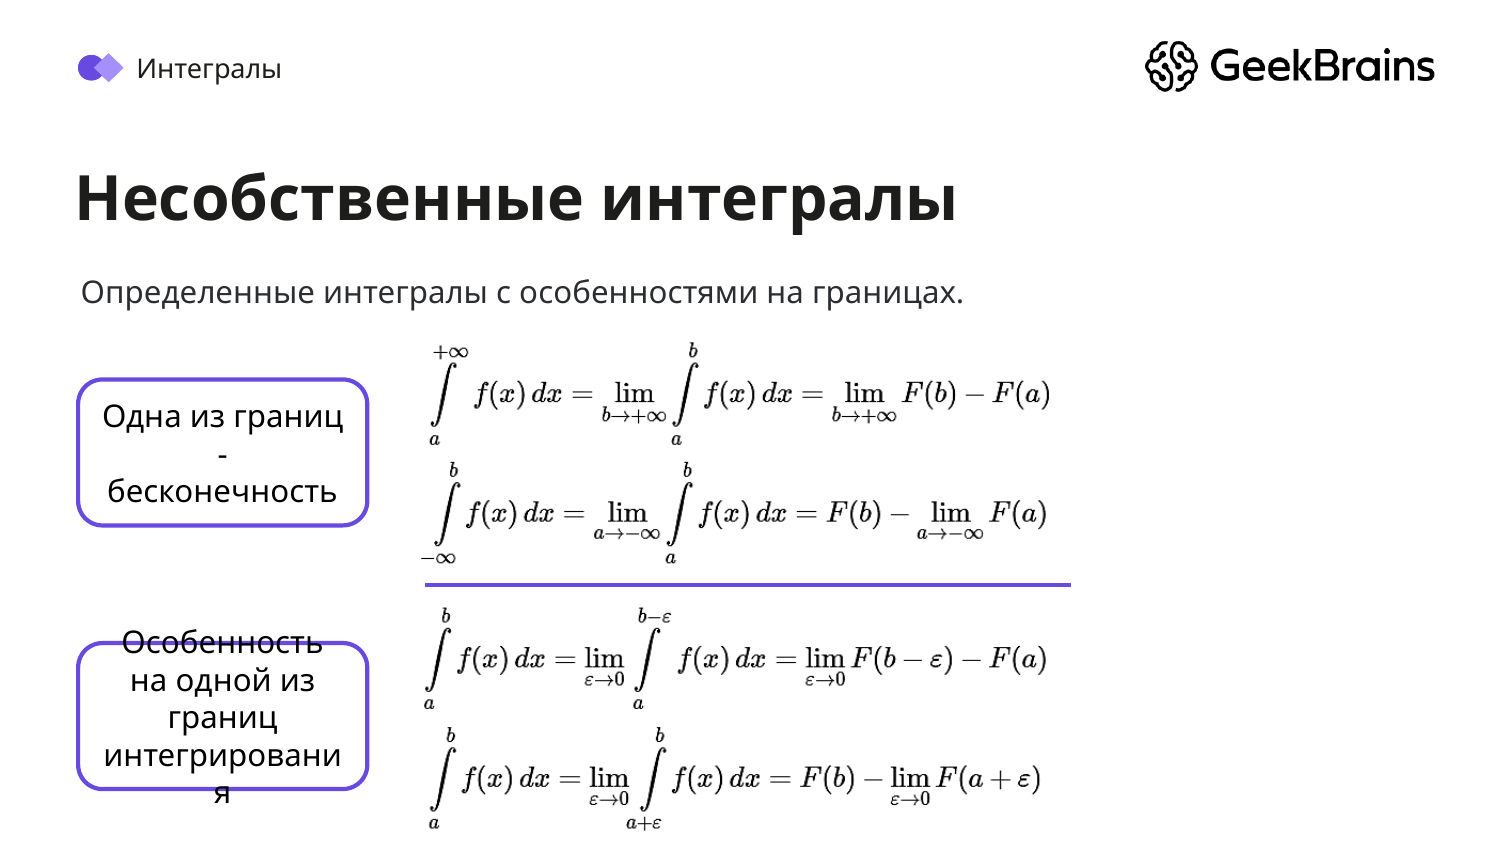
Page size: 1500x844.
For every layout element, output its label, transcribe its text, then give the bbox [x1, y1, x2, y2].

text_box [93, 53, 124, 82]
text_box [78, 54, 102, 81]
text_box Одна из границ - бесконечность [78, 379, 368, 526]
title Интегралы [134, 39, 812, 83]
picture [417, 320, 1065, 575]
picture [421, 581, 1065, 836]
text_box Определенные интегралы с особенностями на границах. [65, 252, 1279, 326]
picture [1145, 39, 1435, 93]
title Несобственные интегралы [74, 168, 1444, 243]
text_box Особенность на одной из границ интегрирования [78, 643, 368, 790]
